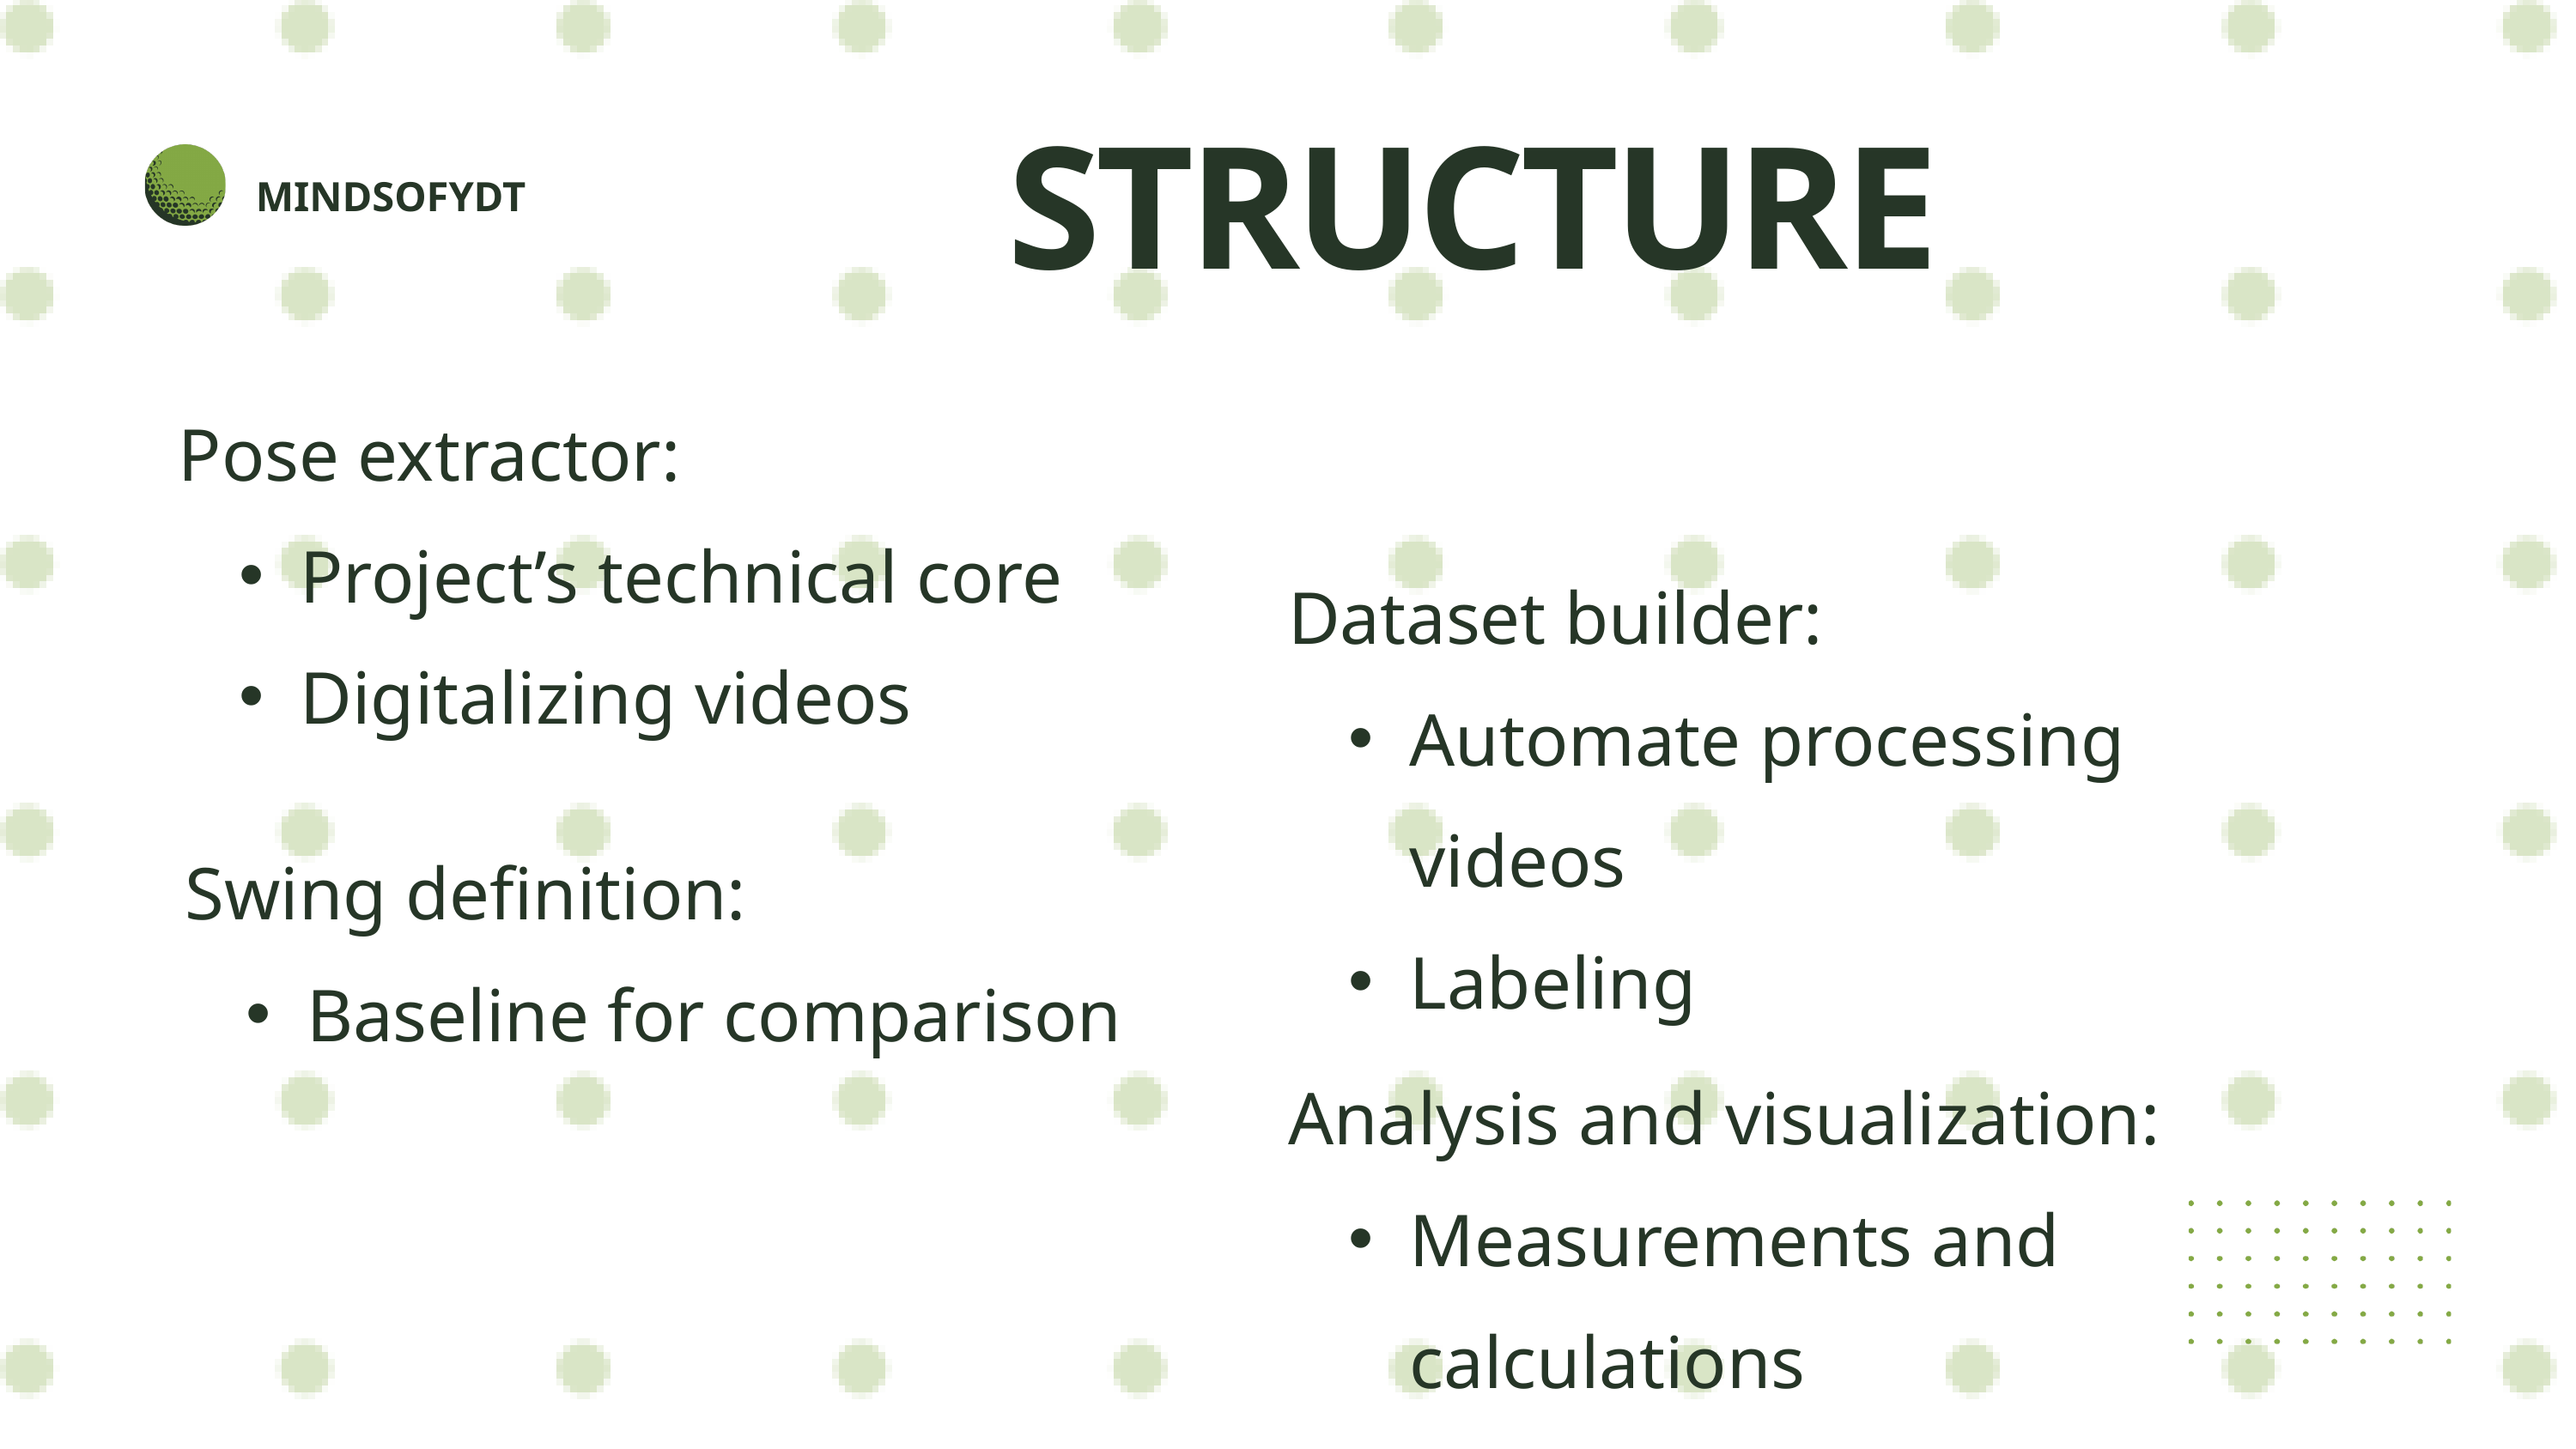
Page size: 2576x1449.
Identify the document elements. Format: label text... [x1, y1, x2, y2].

text_box [2432, 1200, 2451, 1345]
text_box MINDSOFYDT [255, 151, 599, 221]
text_box Swing definition: Baseline for comparison [185, 812, 1234, 1057]
text_box STRUCTURE [1007, 150, 2039, 303]
text_box Dataset builder: Automate processing videos Labeling [1288, 537, 2320, 1023]
text_box [0, 0, 2557, 1399]
text_box Analysis and visualization: Measurements and calculations [1288, 1037, 2432, 1403]
text_box Pose extractor: Project’s technical core Digitalizing videos [178, 373, 1234, 739]
